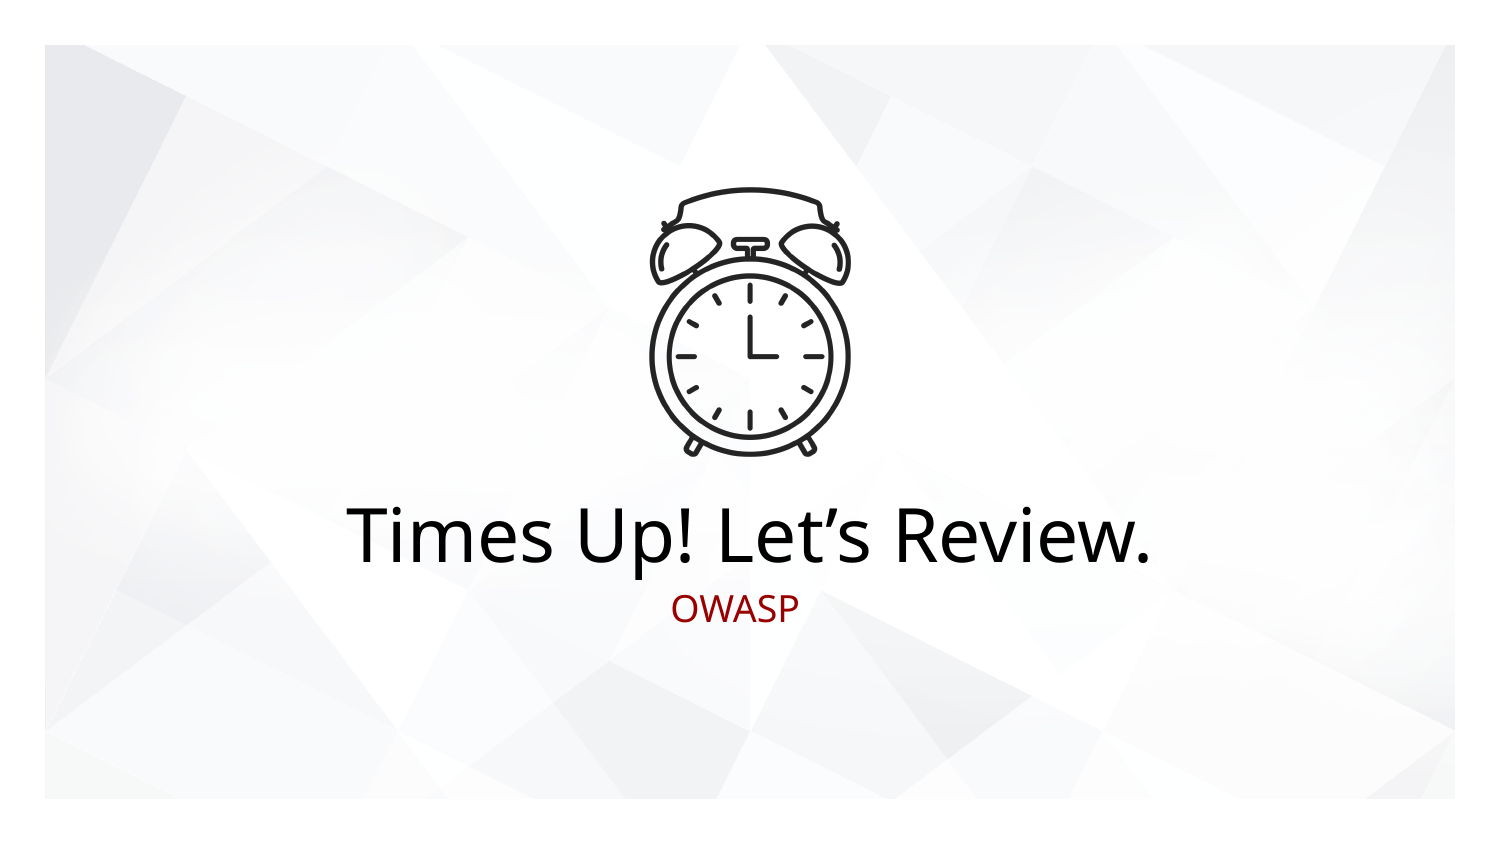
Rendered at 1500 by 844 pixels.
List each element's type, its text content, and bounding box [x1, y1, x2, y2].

text_box OWASP [420, 570, 1051, 667]
picture [45, 45, 1455, 799]
